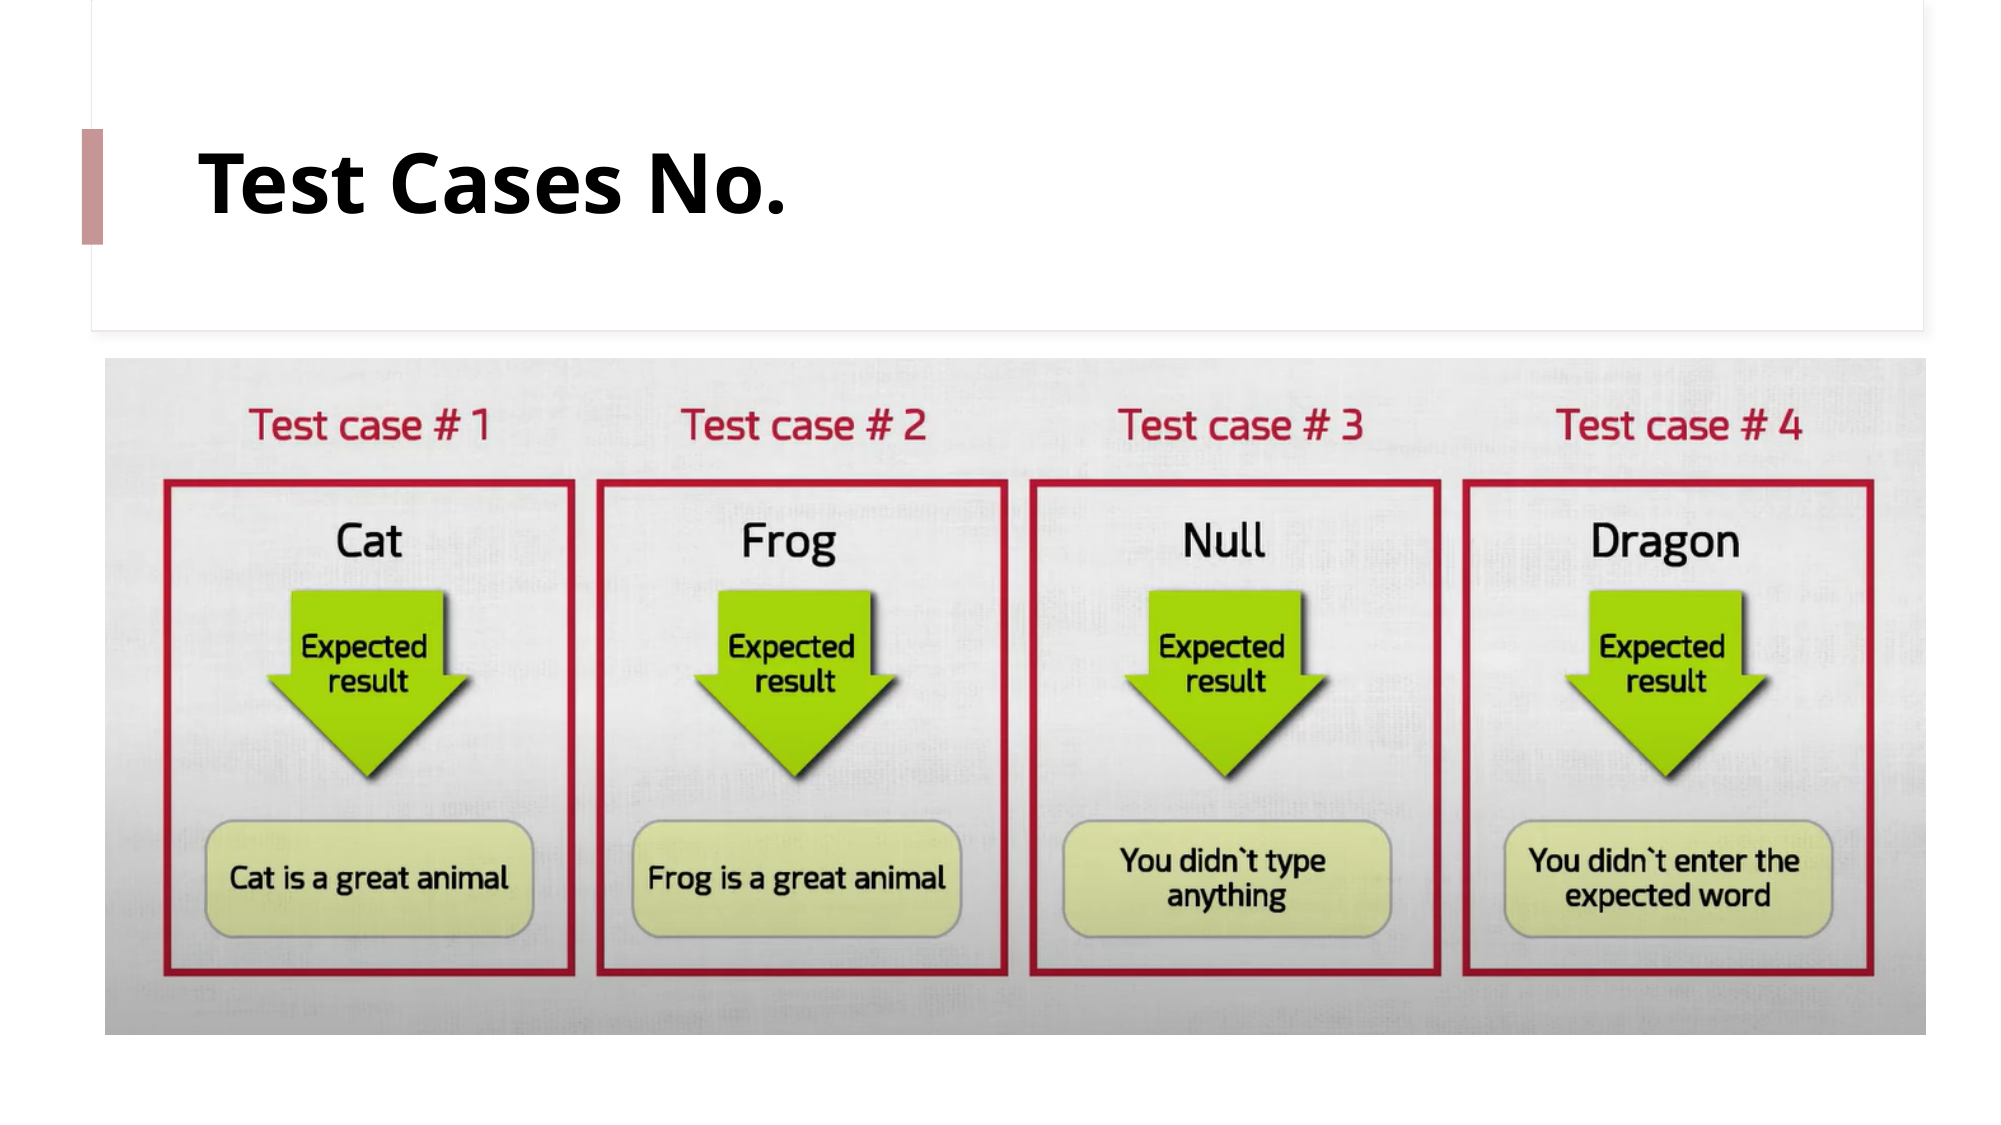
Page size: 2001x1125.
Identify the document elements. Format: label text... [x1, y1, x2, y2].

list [105, 358, 1926, 1035]
title Test Cases No. [183, 90, 1851, 284]
